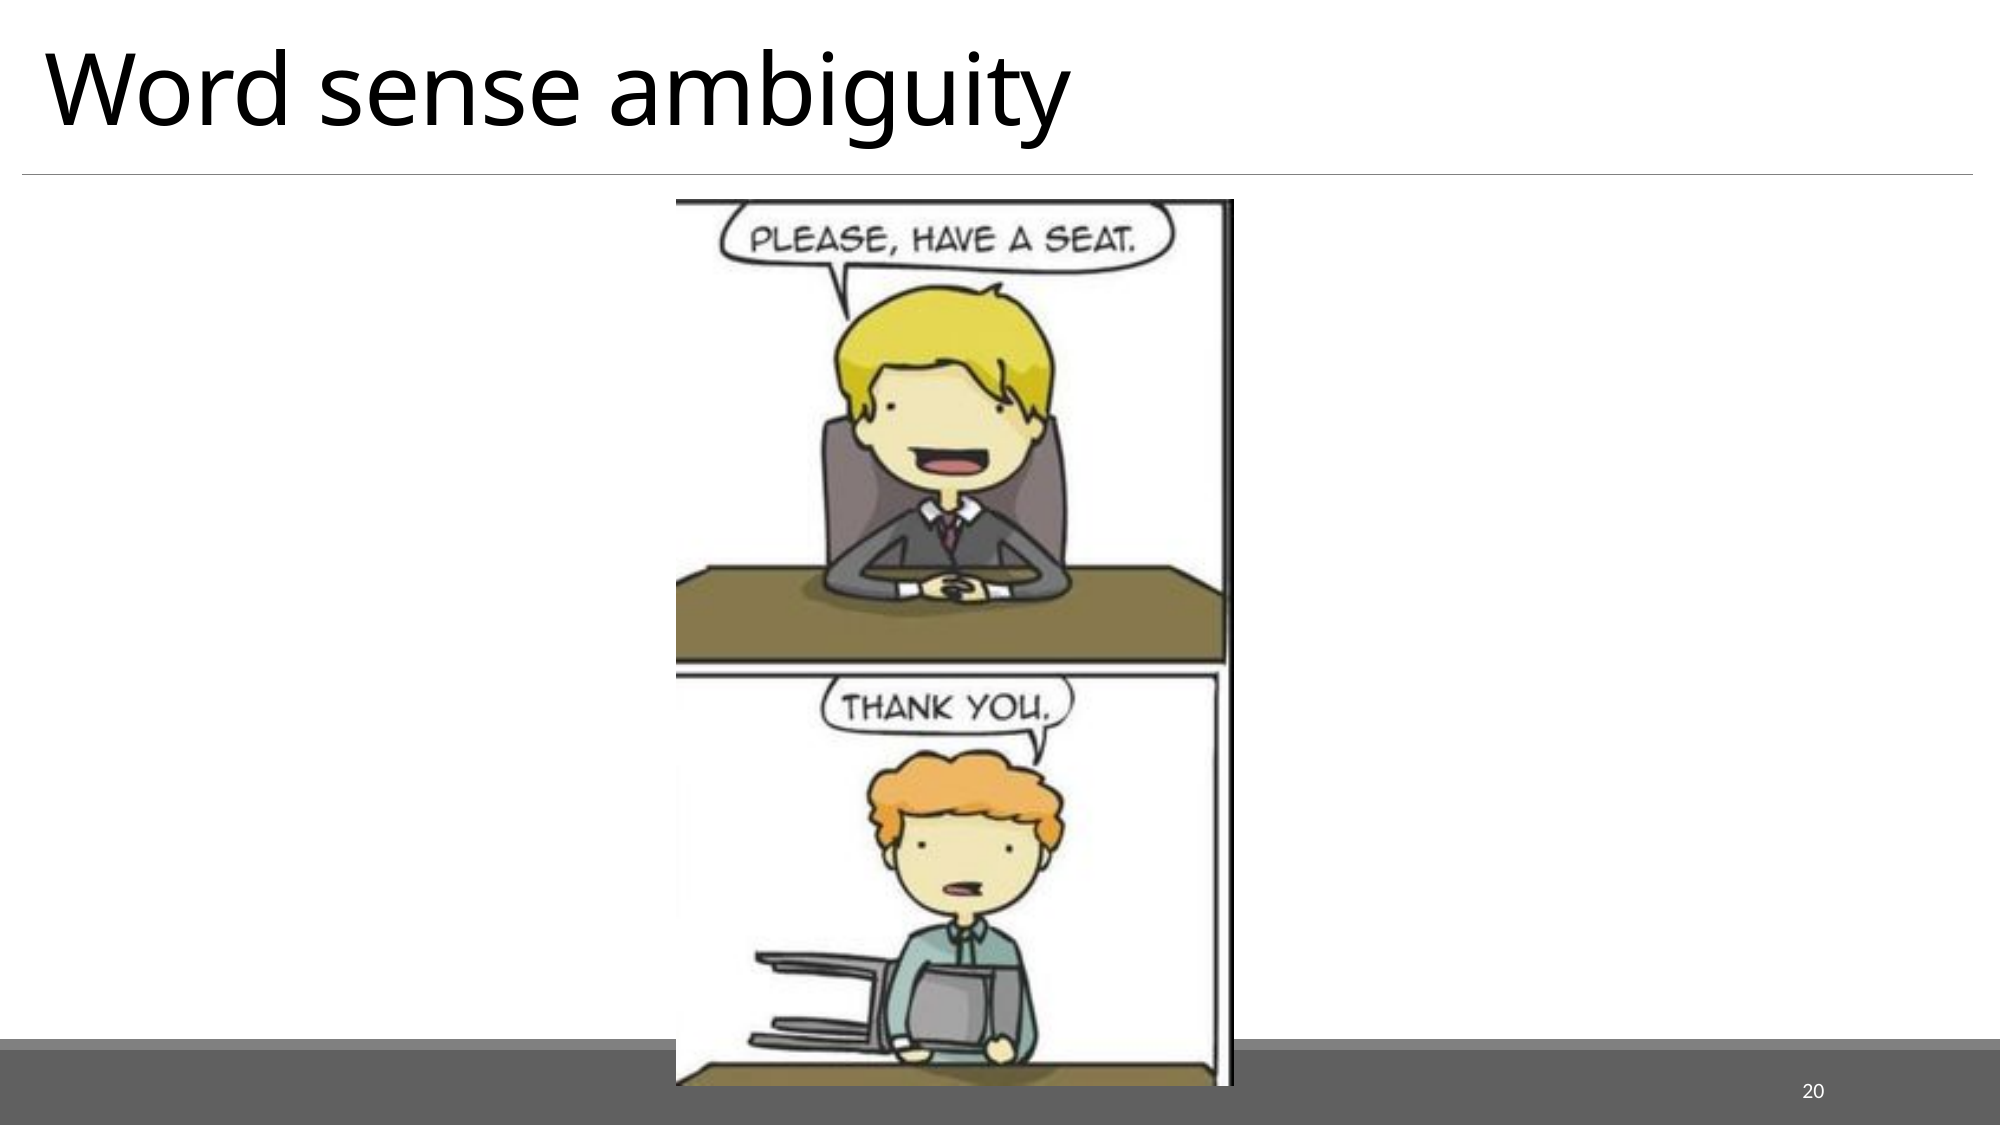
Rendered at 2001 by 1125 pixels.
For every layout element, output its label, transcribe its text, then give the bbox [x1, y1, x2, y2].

slide_number 20 [1624, 1059, 1840, 1120]
title Word sense ambiguity [29, 22, 1969, 154]
picture [675, 199, 1235, 1087]
